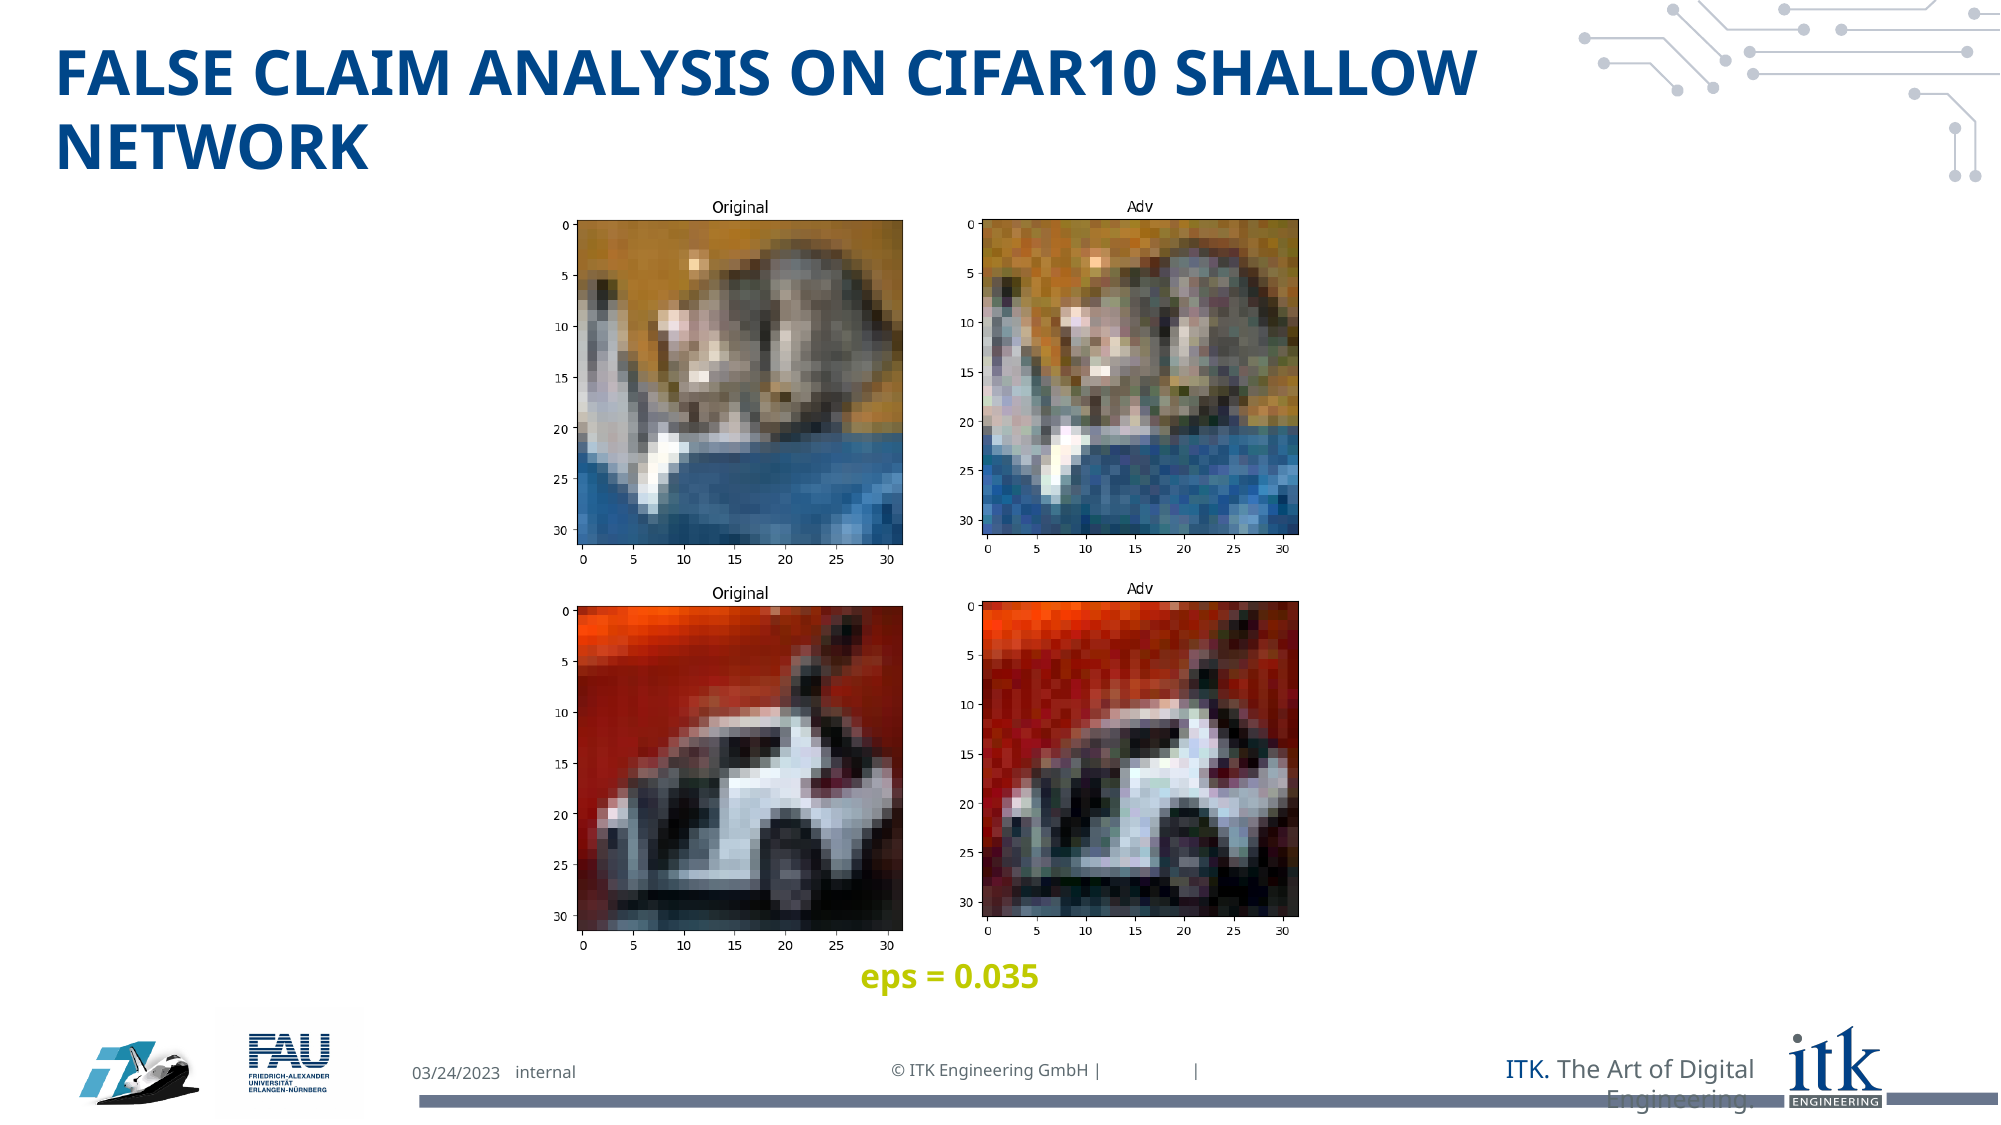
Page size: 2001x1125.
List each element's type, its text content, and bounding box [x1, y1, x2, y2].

picture [949, 191, 1305, 563]
picture [543, 191, 910, 574]
picture [543, 577, 910, 960]
title FALSE CLAIM AnALYSIS ON CIFAR10 Shallow NETWORK [54, 32, 1605, 184]
picture [77, 1039, 200, 1108]
text_box eps = 0.035 [697, 954, 1203, 1033]
footer internal [515, 1062, 728, 1084]
picture [949, 573, 1305, 945]
picture [1789, 1026, 1882, 1108]
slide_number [409, 1062, 503, 1084]
picture [215, 1007, 364, 1119]
